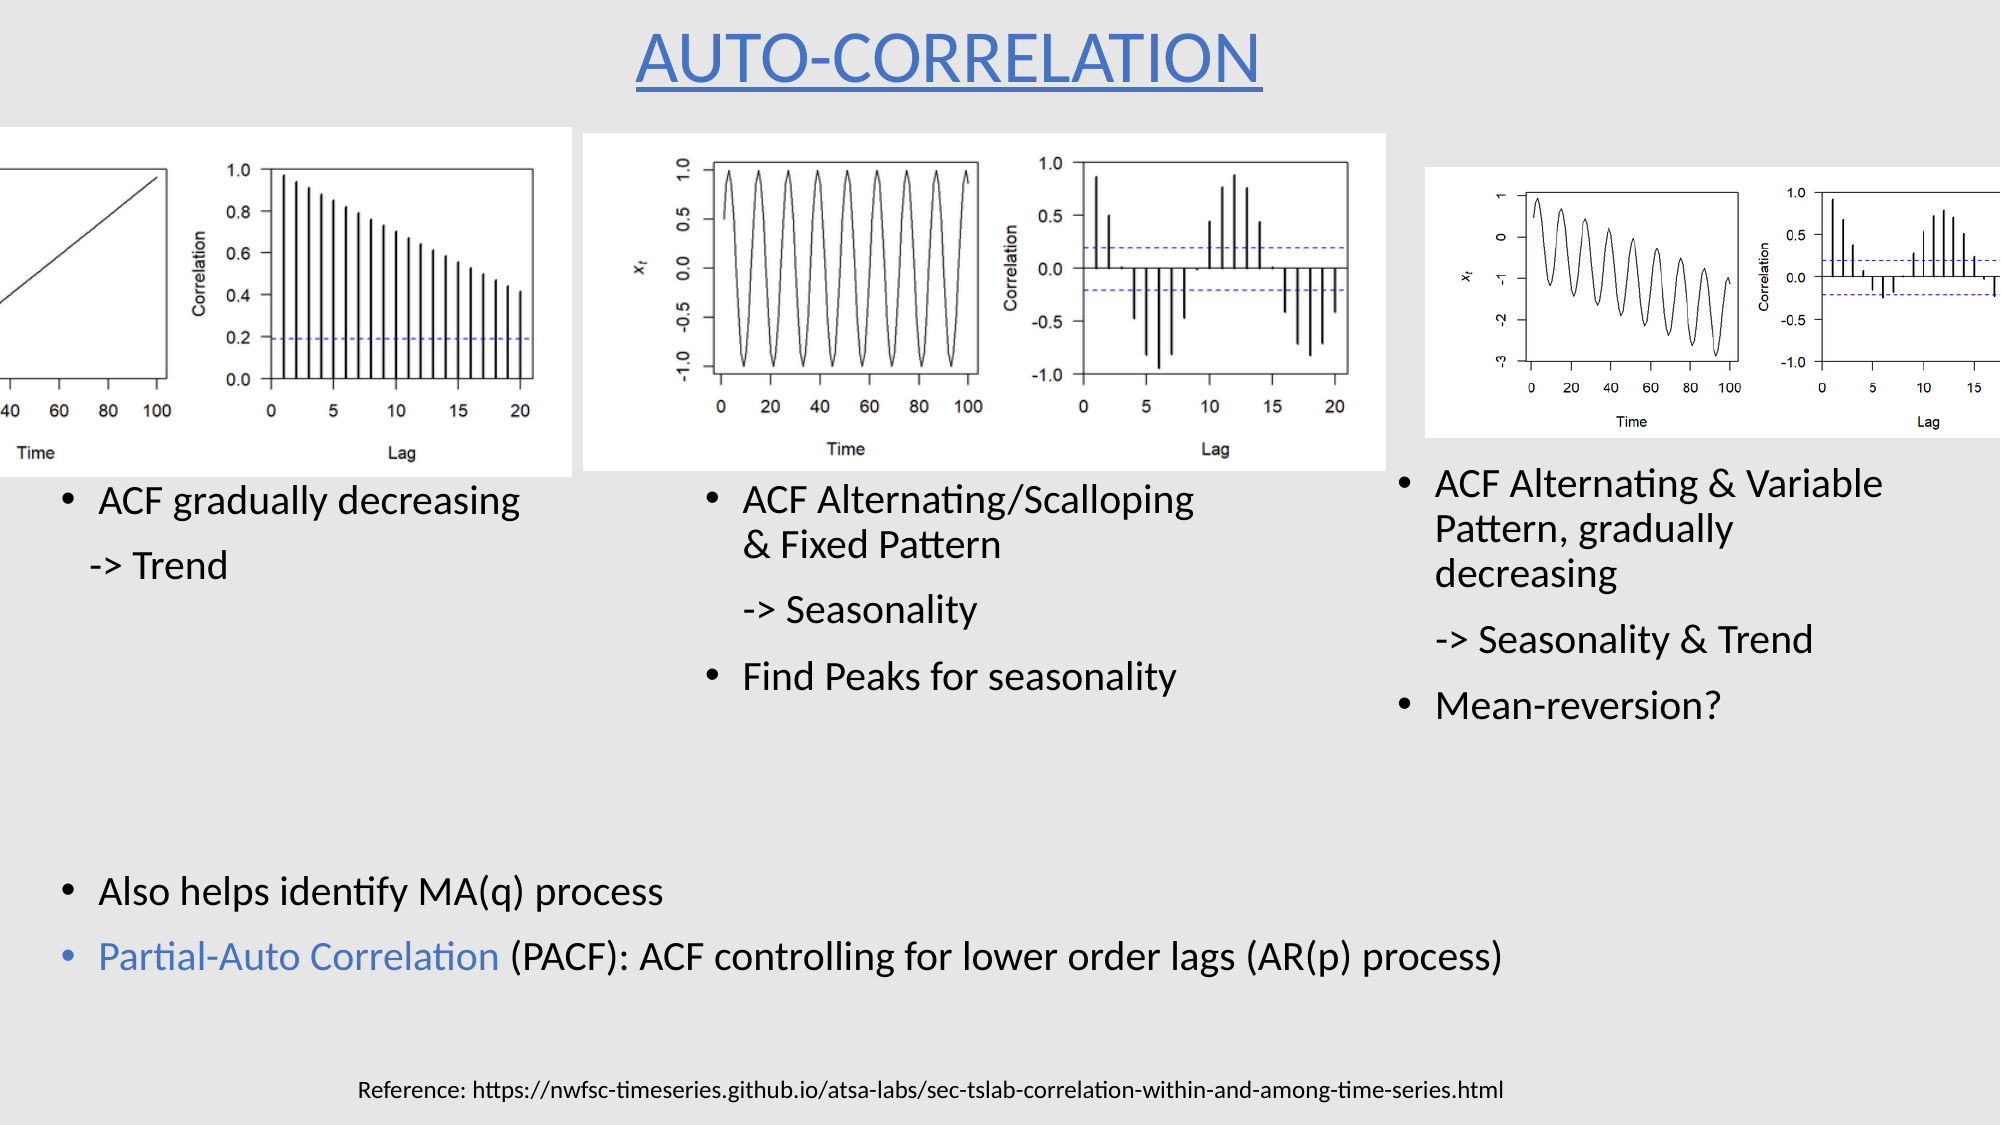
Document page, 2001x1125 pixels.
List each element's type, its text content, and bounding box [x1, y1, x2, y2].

picture [583, 133, 1386, 471]
picture [1425, 167, 2000, 438]
list ACF gradually decreasing -> Trend [45, 470, 584, 861]
text_box ACF Alternating/Scalloping & Fixed Pattern -> Seasonality Find Peaks for seasonality [689, 471, 1228, 861]
picture [0, 127, 572, 477]
text_box Reference: https://nwfsc-timeseries.github.io/atsa-labs/sec-tslab-correlation-within-and-among-time-series.html [343, 1065, 1522, 1111]
text_box Also helps identify MA(q) process Partial-Auto Correlation (PACF): ACF controlling for lower order lags (AR(p) process) [45, 861, 1843, 1008]
text_box AUTO-CORRELATION [620, 0, 1278, 105]
text_box ACF Alternating & Variable Pattern, gradually decreasing -> Seasonality & Trend Mean-reversion? [1382, 454, 1921, 909]
